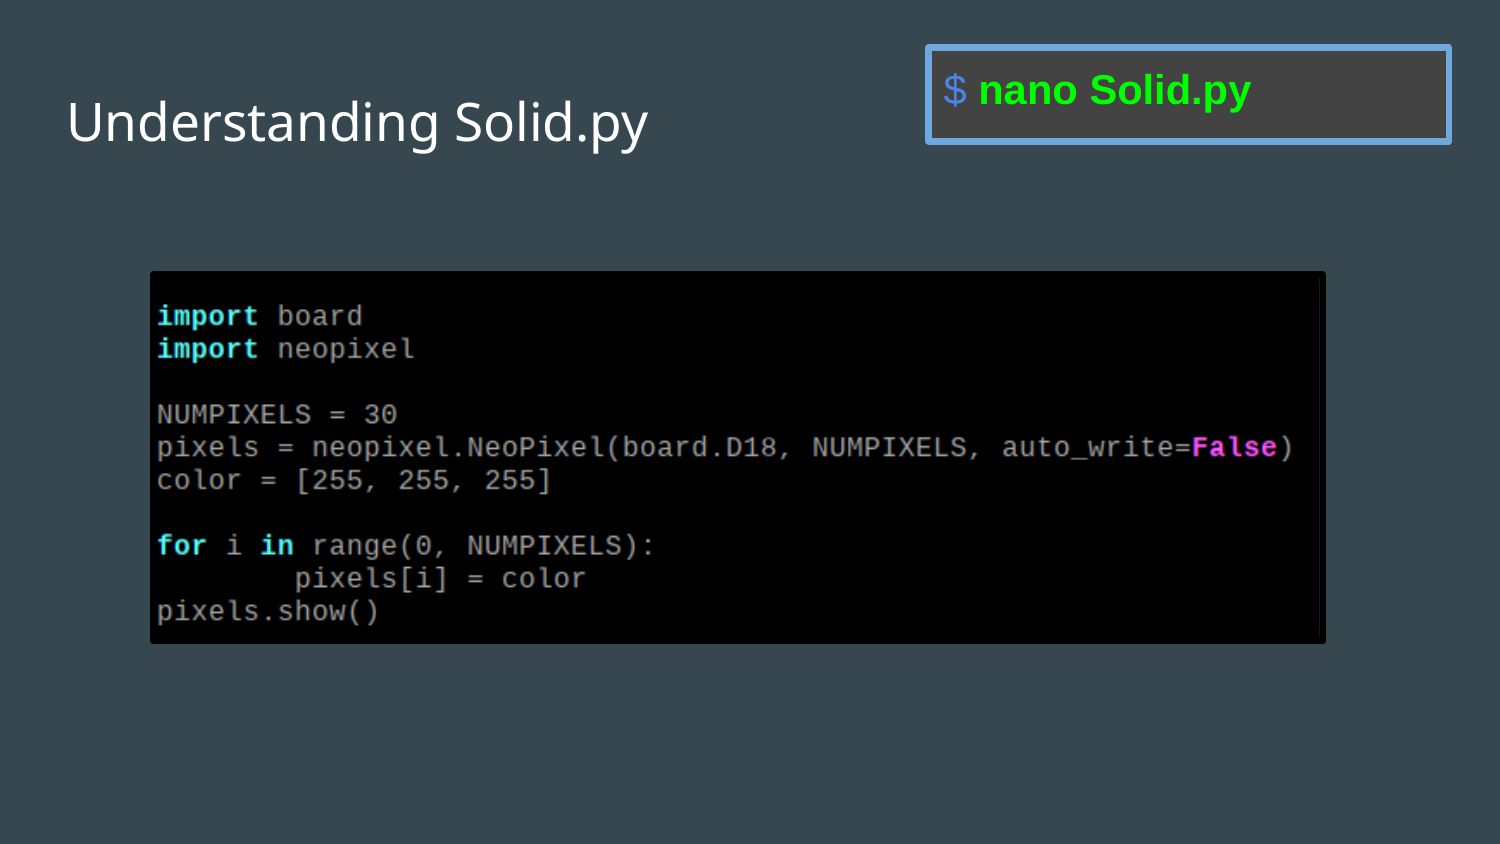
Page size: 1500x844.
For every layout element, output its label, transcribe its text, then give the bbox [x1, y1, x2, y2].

title Understanding Solid.py [51, 72, 1449, 167]
picture [156, 277, 1320, 639]
text_box $ nano Solid.py [928, 47, 1449, 142]
